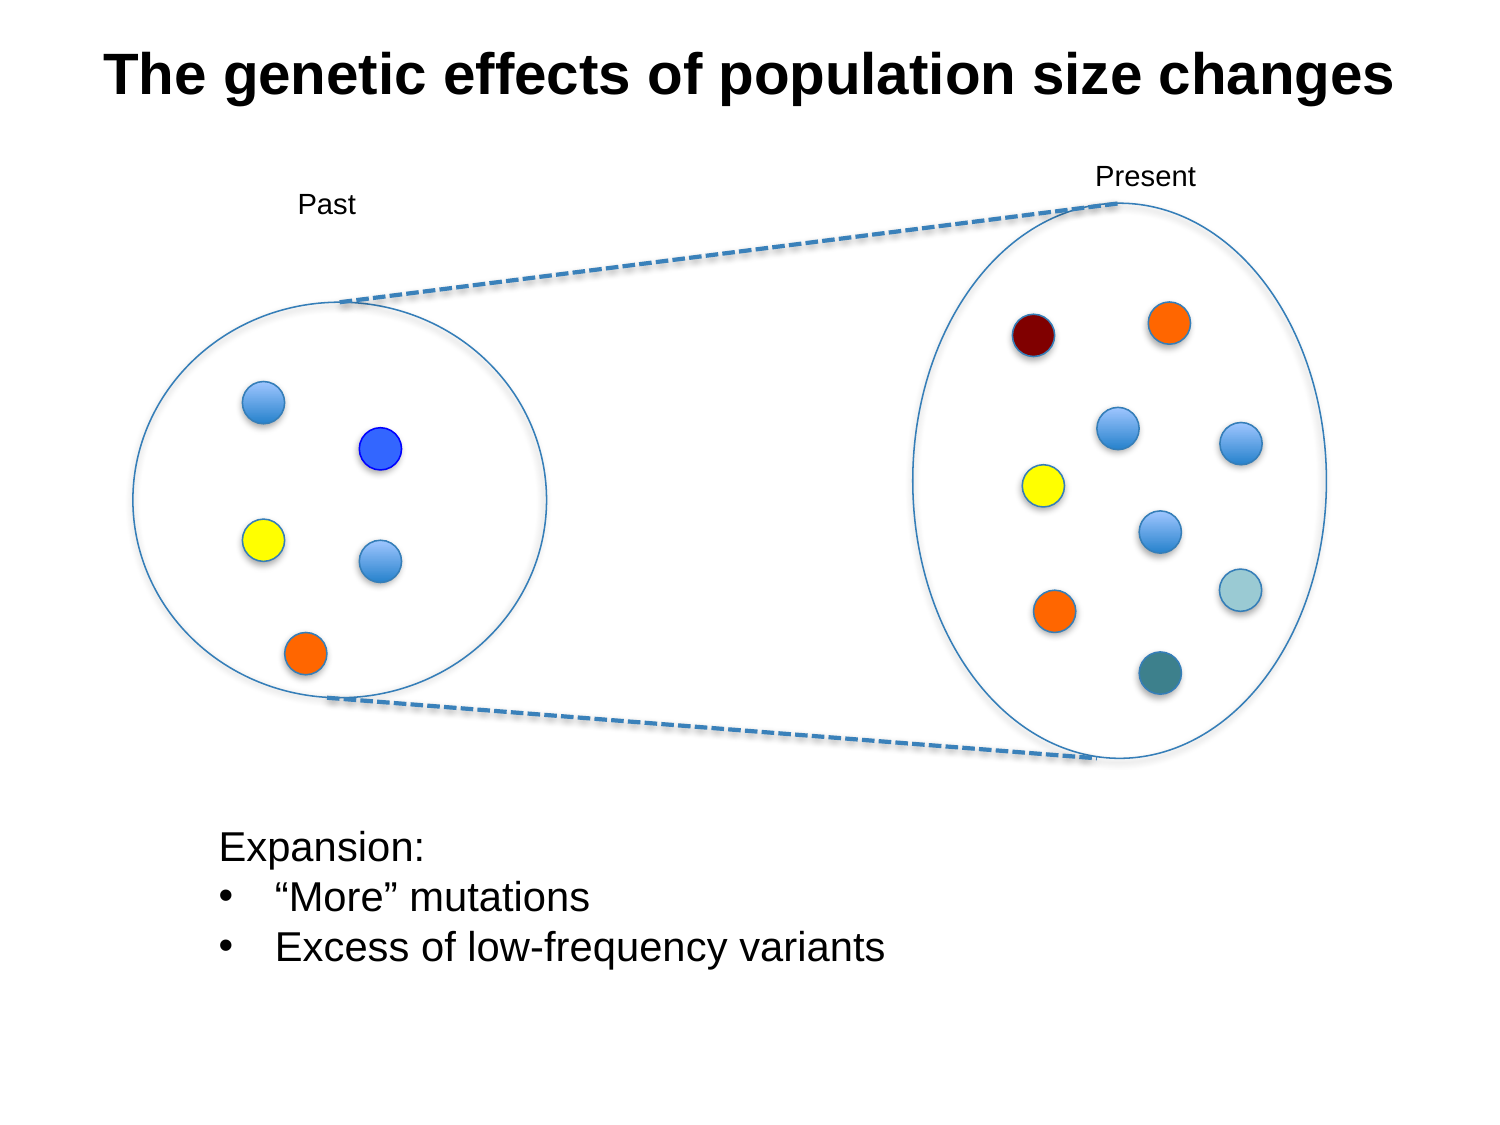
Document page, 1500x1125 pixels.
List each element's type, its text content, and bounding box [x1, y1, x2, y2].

text_box [911, 202, 1328, 760]
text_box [326, 697, 1098, 759]
text_box [358, 539, 403, 584]
text_box [283, 631, 328, 676]
text_box Expansion: “More” mutations Excess of low-frequency variants [203, 812, 901, 978]
text_box [358, 426, 403, 471]
text_box [1138, 510, 1183, 554]
text_box [241, 380, 286, 425]
text_box [241, 518, 286, 563]
text_box [1096, 406, 1140, 451]
text_box [1021, 463, 1066, 508]
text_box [339, 202, 1120, 303]
text_box [1147, 301, 1192, 345]
text_box [1138, 651, 1183, 695]
text_box [1218, 568, 1263, 613]
text_box Past [282, 178, 372, 228]
text_box [1011, 313, 1056, 358]
text_box [1032, 589, 1077, 634]
text_box [1219, 421, 1263, 466]
title The genetic effects of population size changes [0, 21, 1500, 121]
text_box [132, 301, 548, 698]
text_box Present [1080, 150, 1212, 201]
